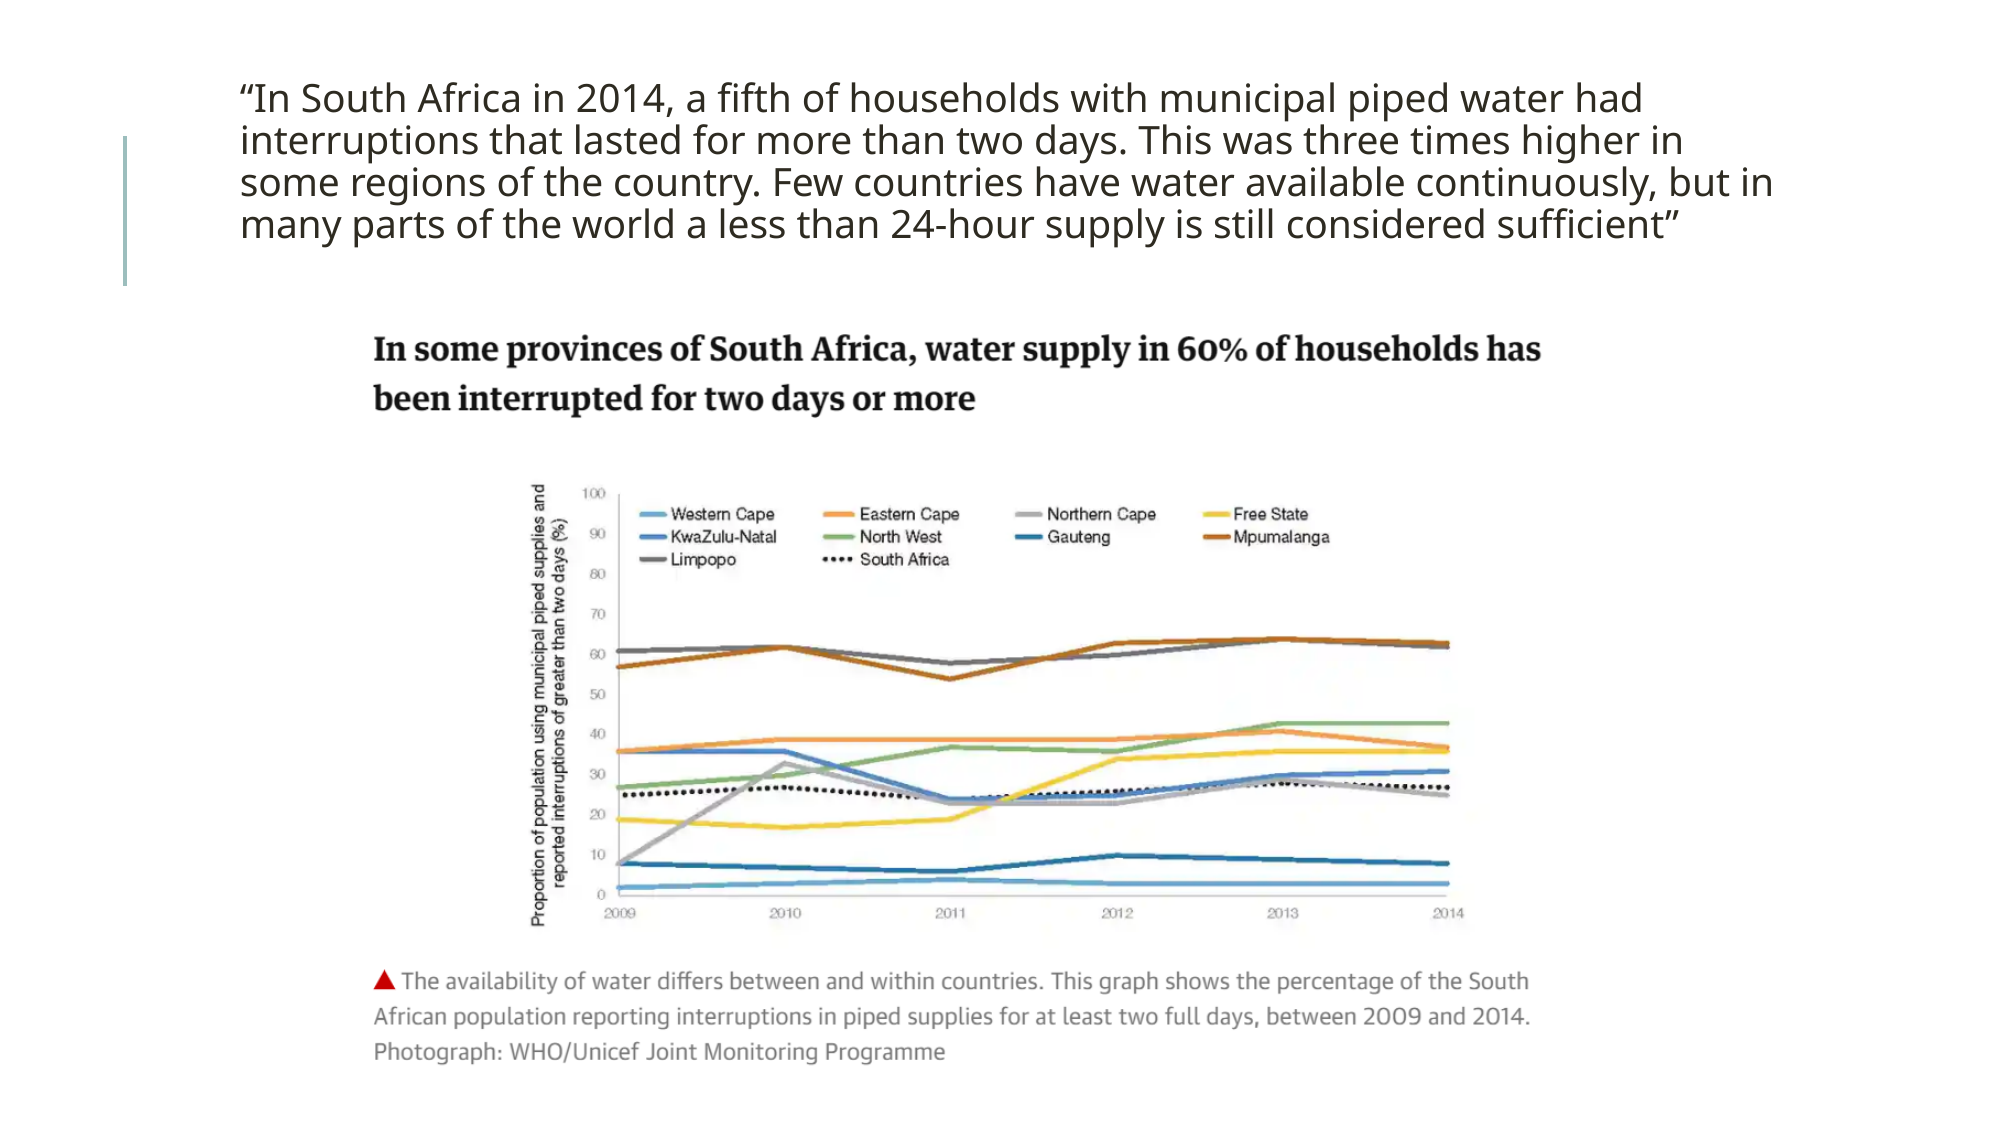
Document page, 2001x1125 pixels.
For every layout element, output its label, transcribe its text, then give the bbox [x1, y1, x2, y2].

picture [362, 321, 1655, 1083]
list “In South Africa in 2014, a fifth of households with municipal piped water had interruptions that lasted for more than two days. This was three times higher in some regions of the country. Few countries have water available continuously, but in many parts of the world a less than 24-hour supply is still considered sufficient” [219, 71, 1798, 285]
